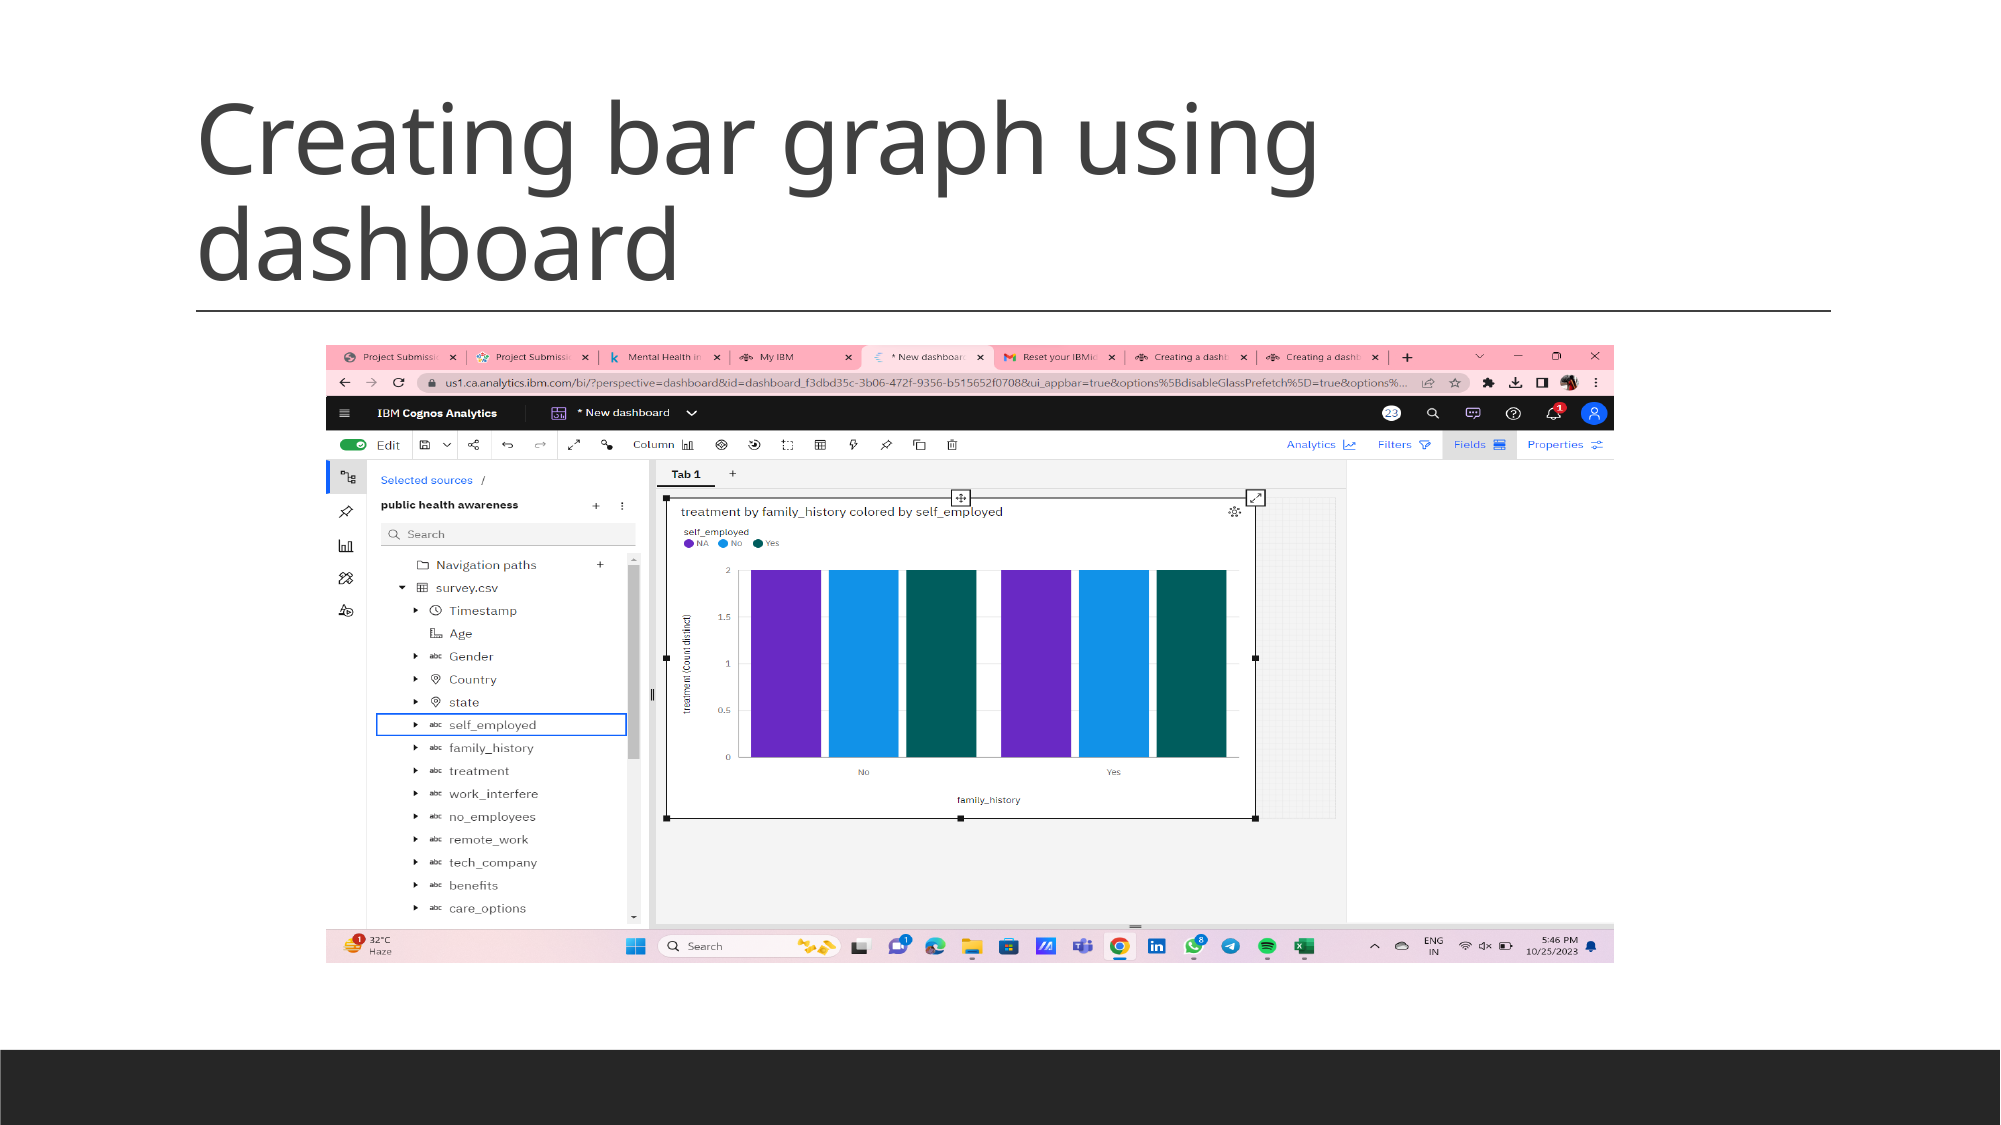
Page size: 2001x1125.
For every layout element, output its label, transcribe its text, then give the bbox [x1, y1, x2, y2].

title Creating bar graph using dashboard [180, 47, 1830, 310]
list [326, 345, 1615, 964]
